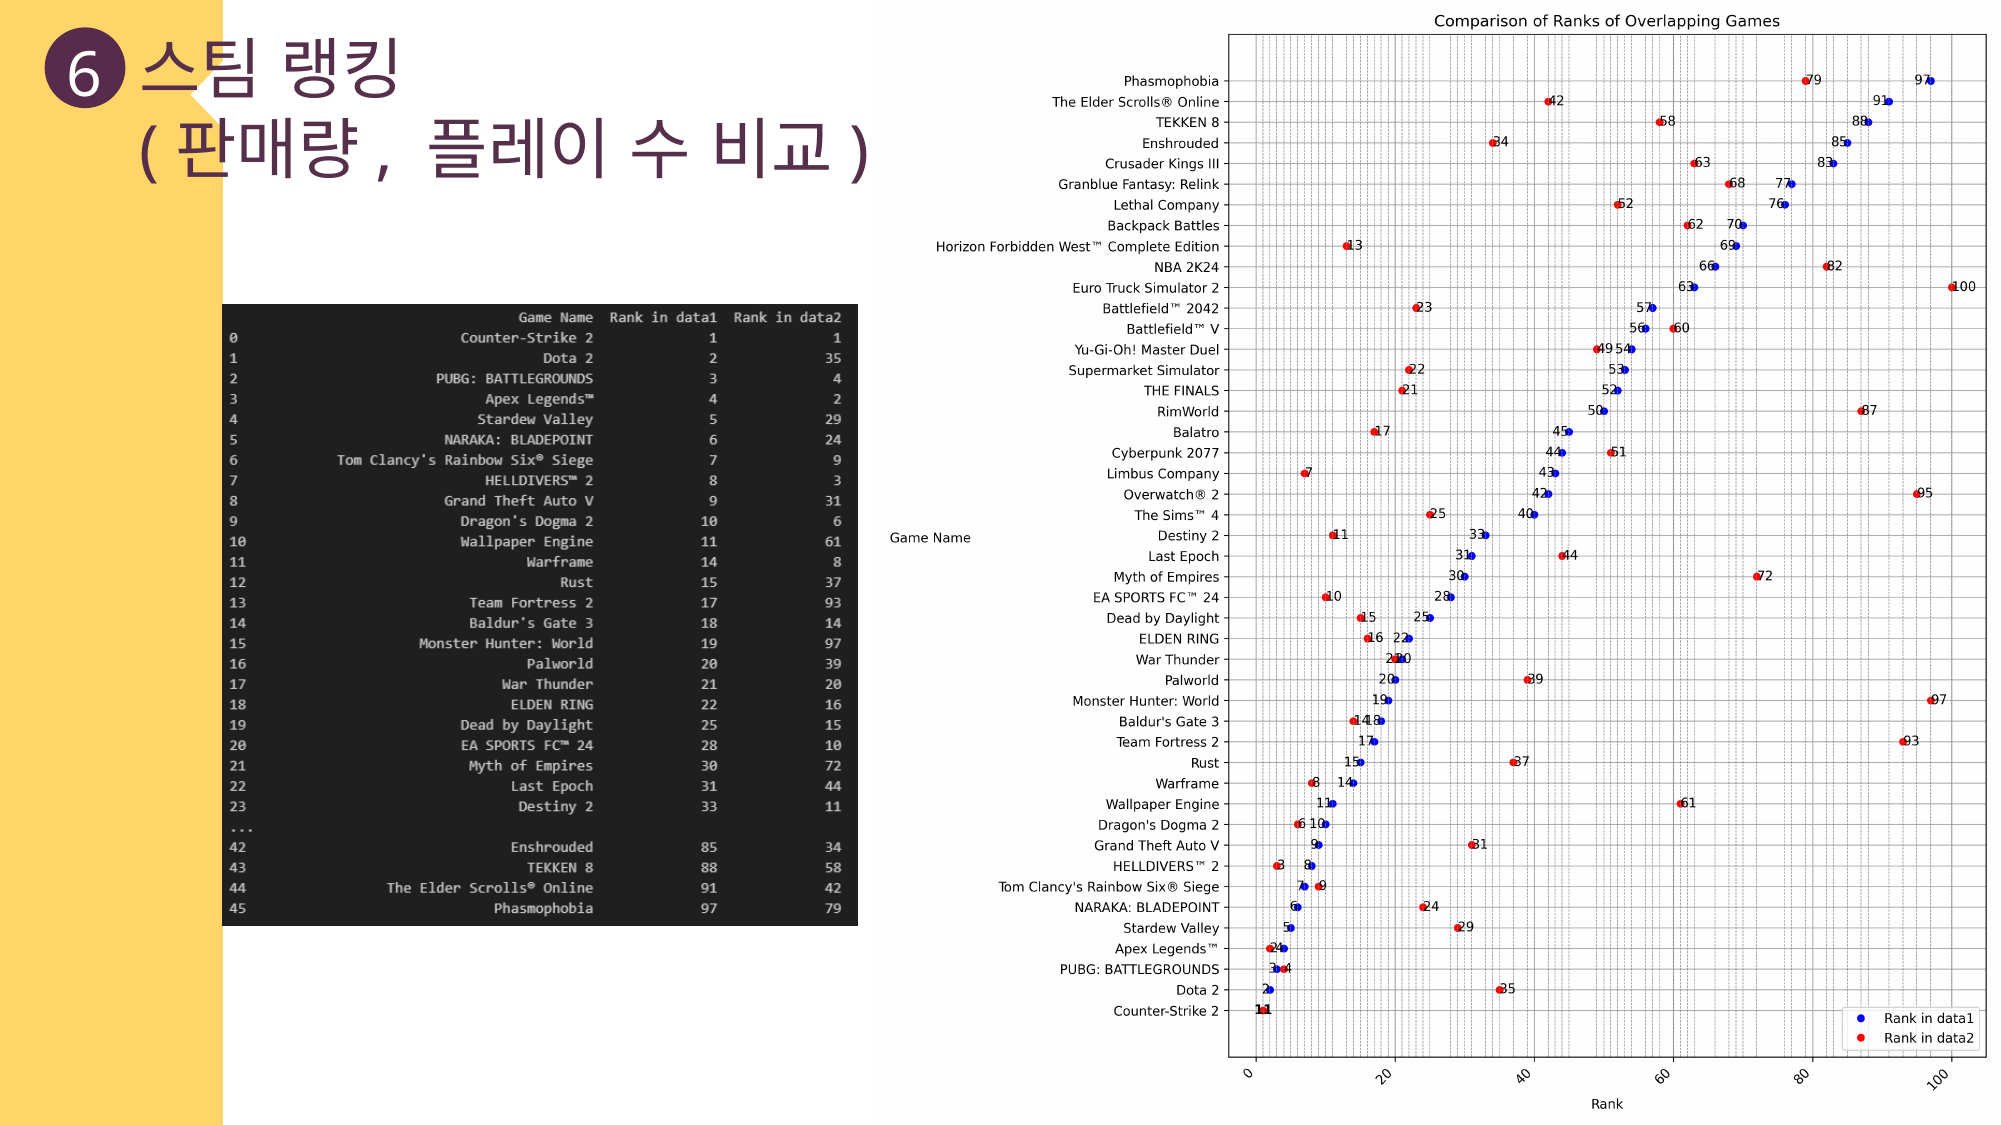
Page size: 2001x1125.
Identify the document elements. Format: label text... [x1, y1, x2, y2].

picture [222, 304, 858, 926]
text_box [44, 27, 126, 110]
text_box 스팀 랭킹 (판매량, 플레이 수 비교) [139, 27, 870, 188]
text_box [0, 0, 224, 1125]
picture [874, 0, 2000, 1125]
